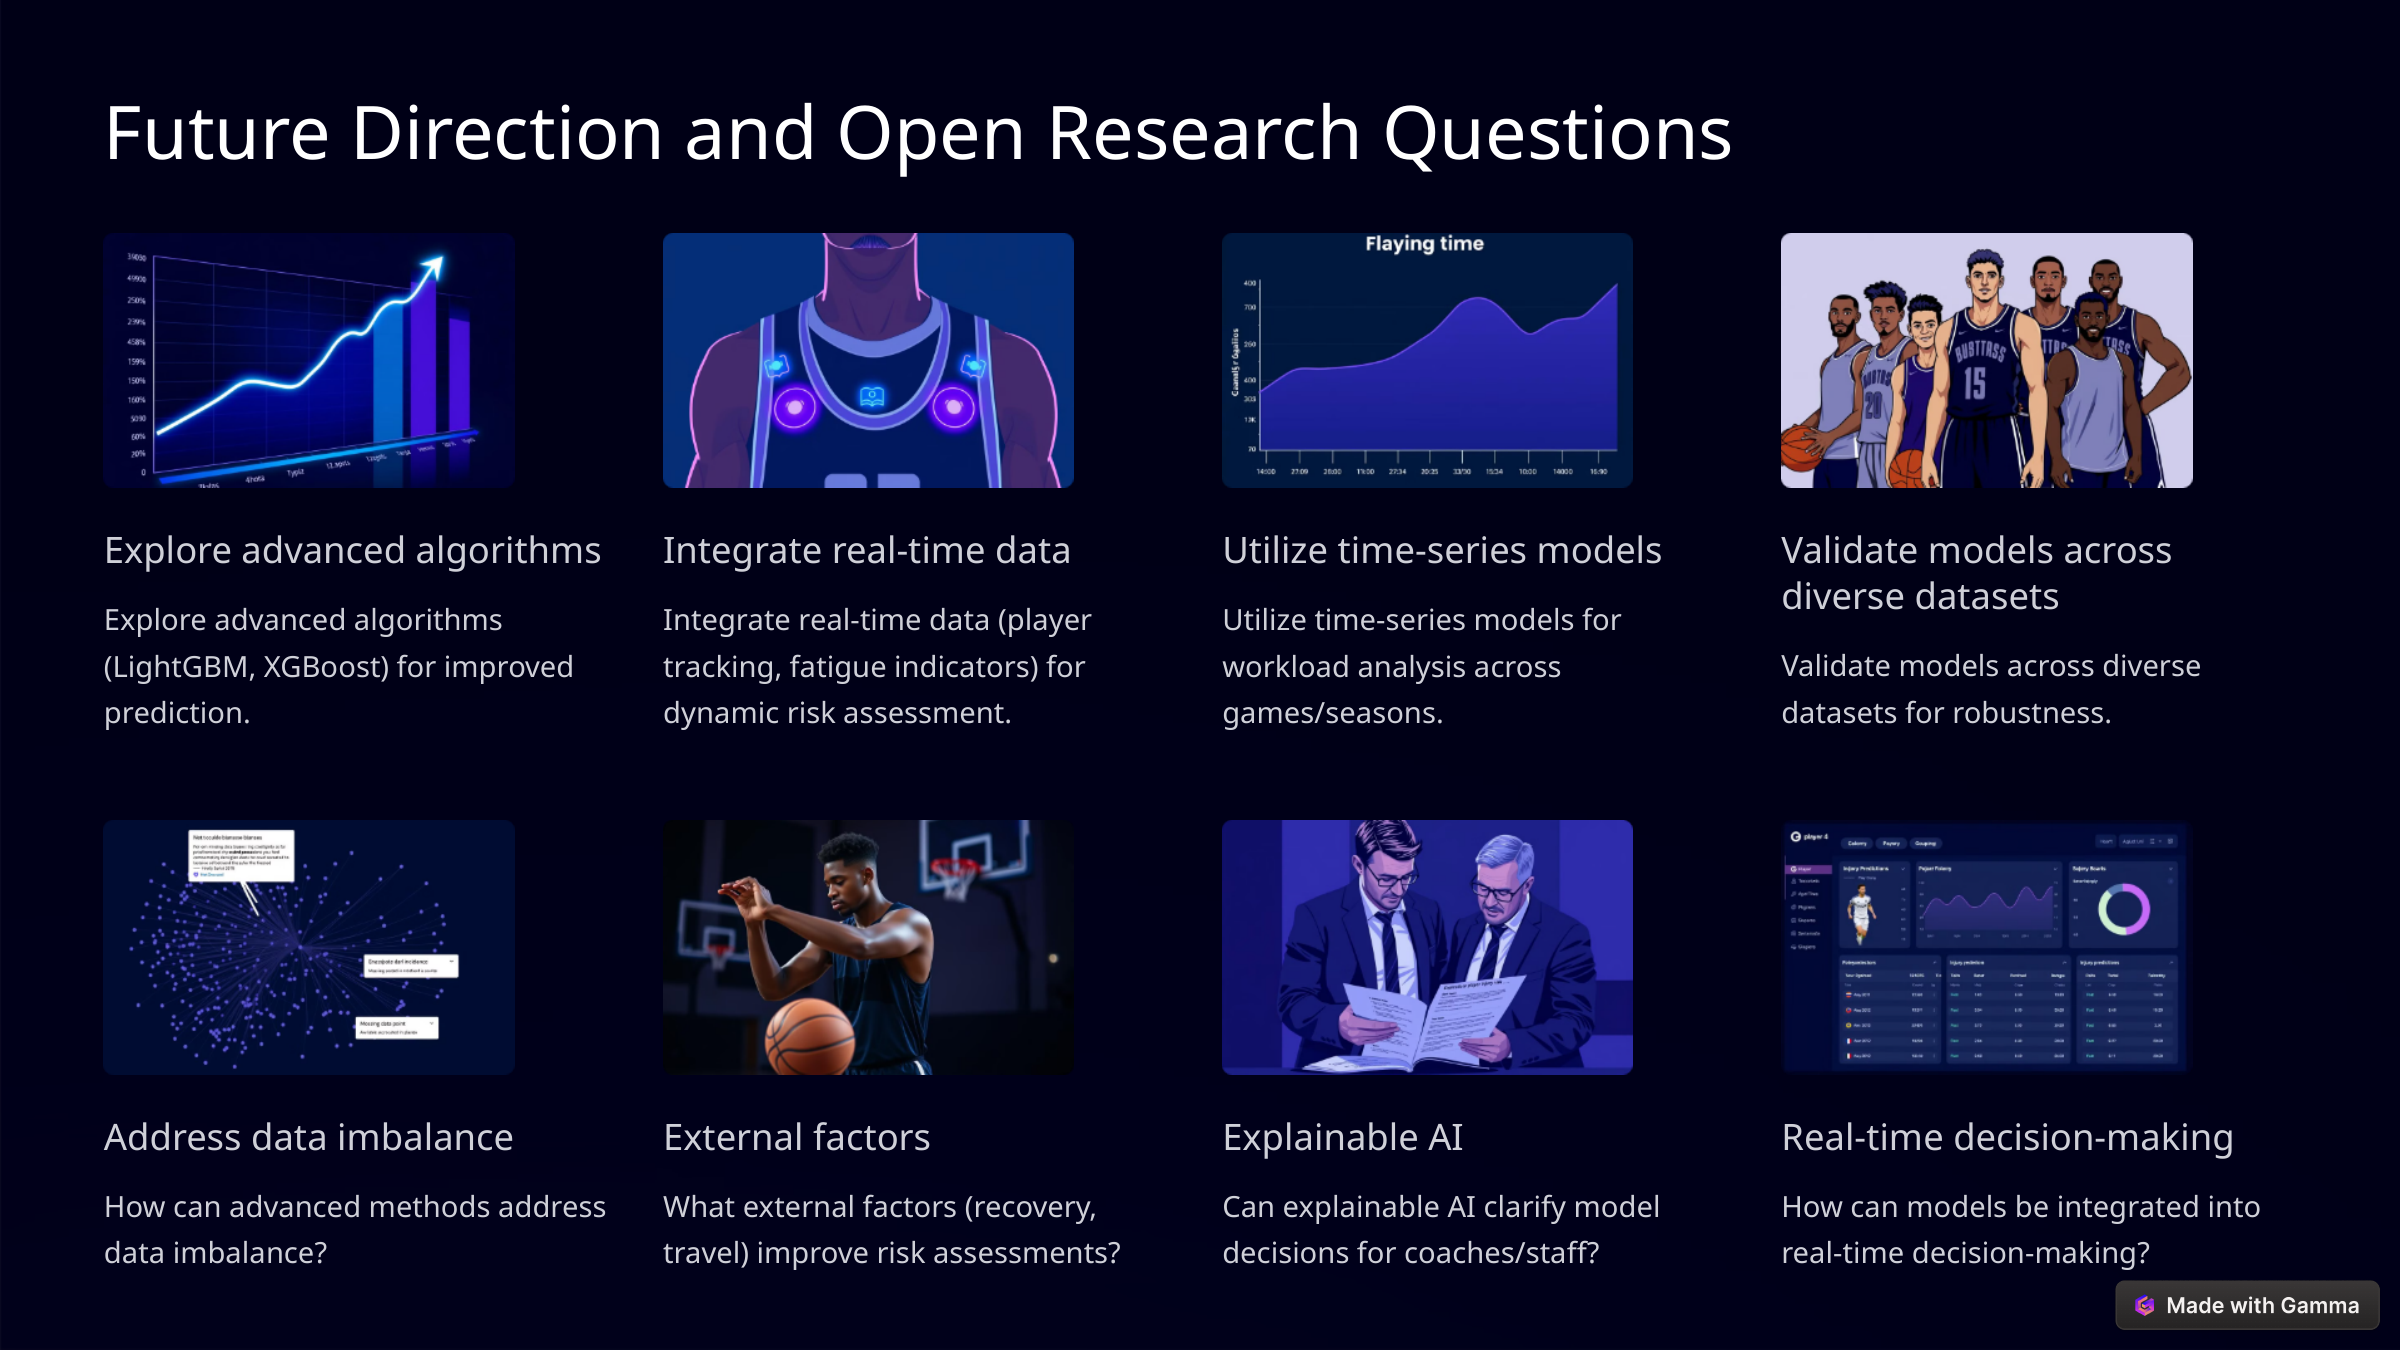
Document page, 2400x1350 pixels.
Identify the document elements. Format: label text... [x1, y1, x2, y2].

picture [663, 820, 1074, 1075]
picture [1222, 820, 1633, 1075]
picture [103, 233, 515, 488]
picture [1781, 233, 2193, 488]
picture [103, 820, 515, 1075]
text_box Validate models across diverse datasets for robustness. [1781, 635, 2296, 731]
text_box Explore advanced algorithms (LightGBM, XGBoost) for improved prediction. [103, 589, 619, 732]
text_box Real-time decision-making [1781, 1111, 2225, 1159]
text_box External factors [663, 1111, 1035, 1159]
text_box How can advanced methods address data imbalance? [103, 1175, 619, 1271]
picture [2106, 1271, 2389, 1339]
text_box Explore advanced algorithms [103, 524, 585, 572]
text_box Utilize time-series models for workload analysis across games/seasons. [1222, 589, 1737, 685]
text_box Explainable AI [1222, 1111, 1594, 1159]
text_box Can explainable AI clarify model decisions for coaches/staff? [1222, 1175, 1737, 1271]
text_box Validate models across diverse datasets [1781, 524, 2296, 618]
picture [1222, 233, 1633, 488]
text_box Integrate real-time data (player tracking, fatigue indicators) for dynamic risk assessment. [663, 589, 1178, 732]
text_box Integrate real-time data [663, 524, 1053, 572]
text_box What external factors (recovery, travel) improve risk assessments? [663, 1175, 1178, 1271]
text_box How can models be integrated into real-time decision-making? [1781, 1175, 2296, 1271]
text_box Future Direction and Open Research Questions [103, 81, 1652, 175]
text_box Address data imbalance [103, 1111, 506, 1159]
picture [663, 233, 1074, 488]
text_box Utilize time-series models [1222, 524, 1654, 572]
picture [1781, 820, 2193, 1075]
